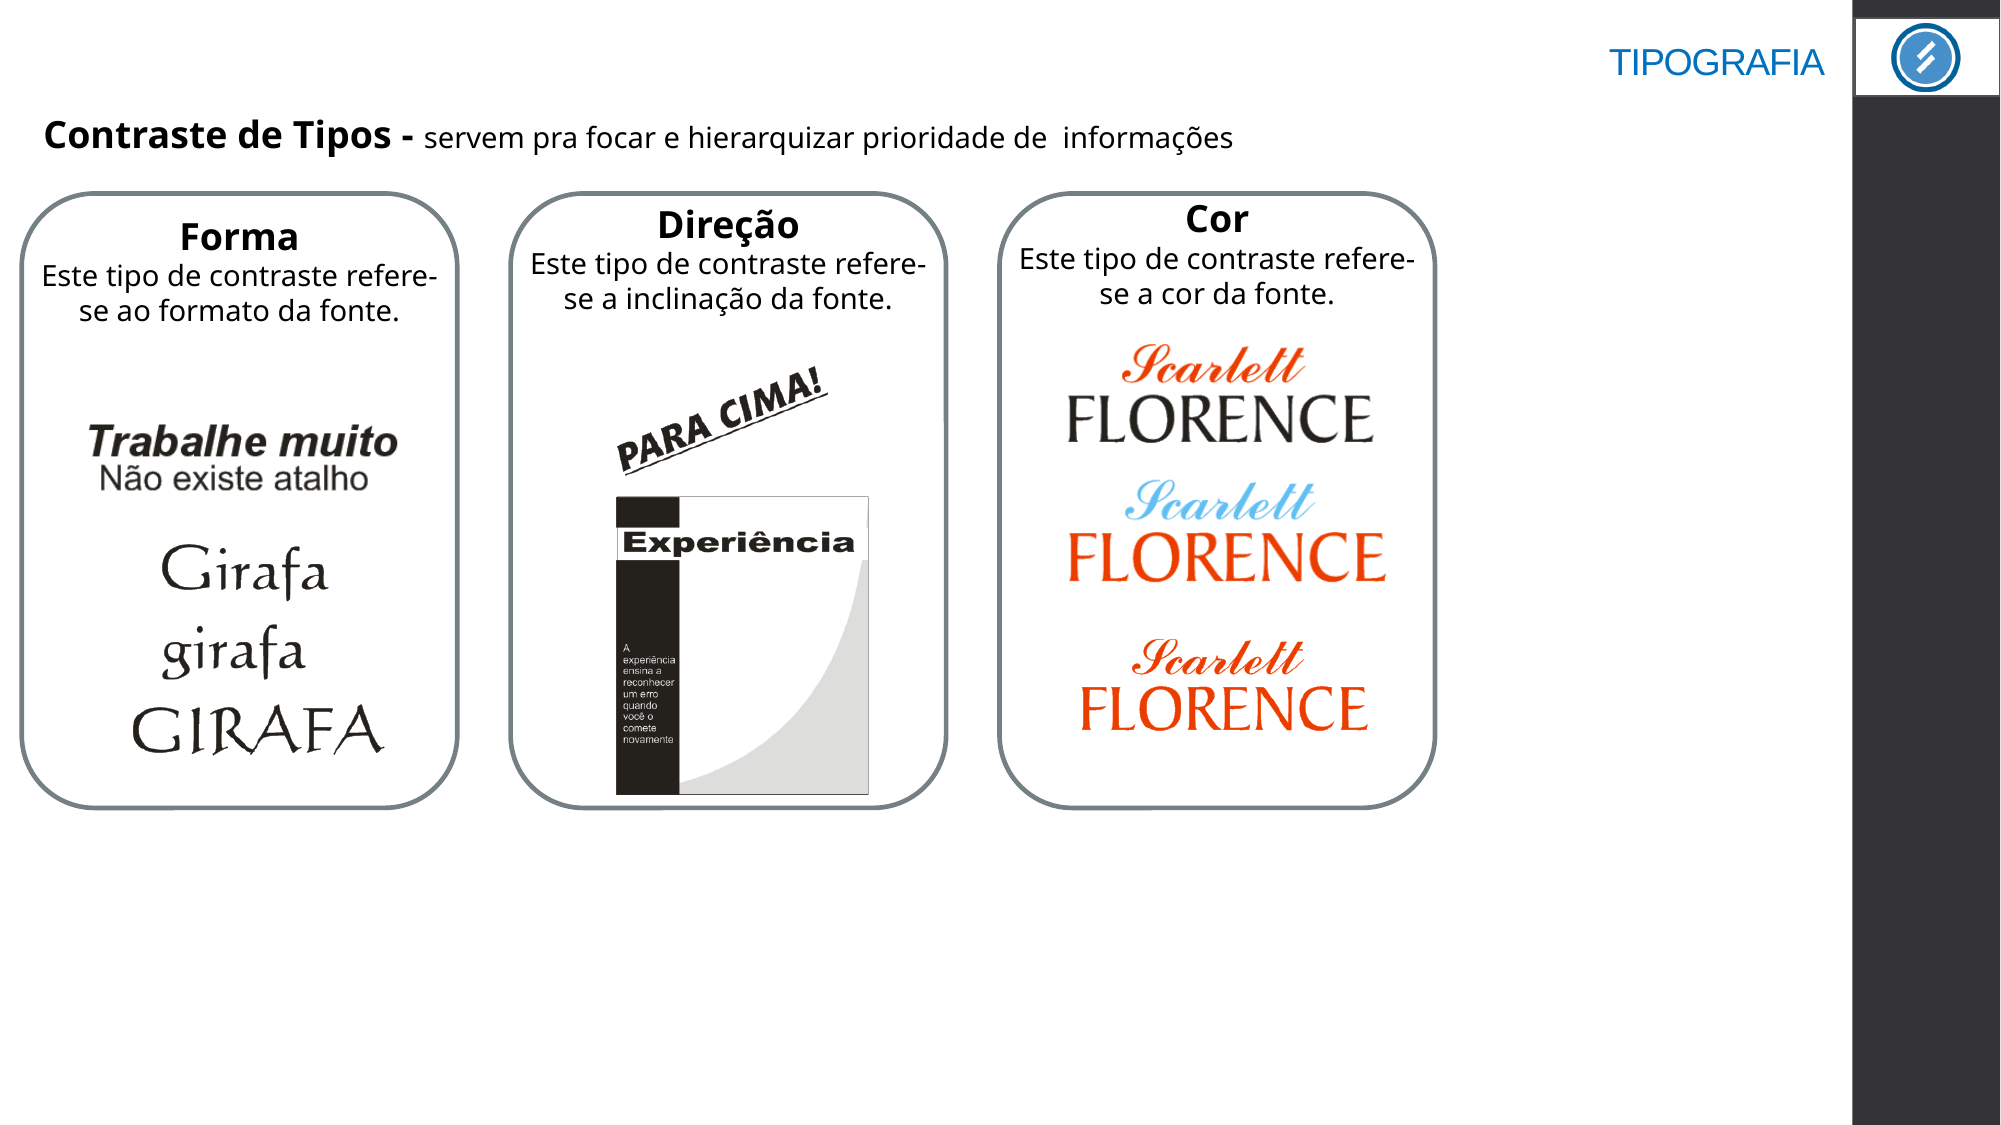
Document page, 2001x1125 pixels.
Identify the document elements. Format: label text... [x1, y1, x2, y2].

title Tipografia [1357, 29, 1841, 91]
text_box [999, 388, 1436, 808]
text_box [21, 370, 458, 808]
text_box Contraste de Tipos - servem pra focar e hierarquizar prioridade de informações [28, 103, 1250, 164]
text_box [871, 358, 947, 808]
text_box Direção Este tipo de contraste refere-se a inclinação da fonte. [501, 193, 956, 358]
text_box Cor Este tipo de contraste refere-se a cor da fonte. [989, 188, 1445, 388]
picture [582, 328, 875, 802]
text_box [510, 358, 598, 808]
picture [1890, 23, 1963, 93]
text_box [55, 193, 424, 205]
picture [1041, 306, 1402, 757]
text_box [1853, 17, 2000, 97]
picture [51, 407, 418, 772]
text_box Forma Este tipo de contraste refere-se ao formato da fonte. [12, 205, 467, 370]
